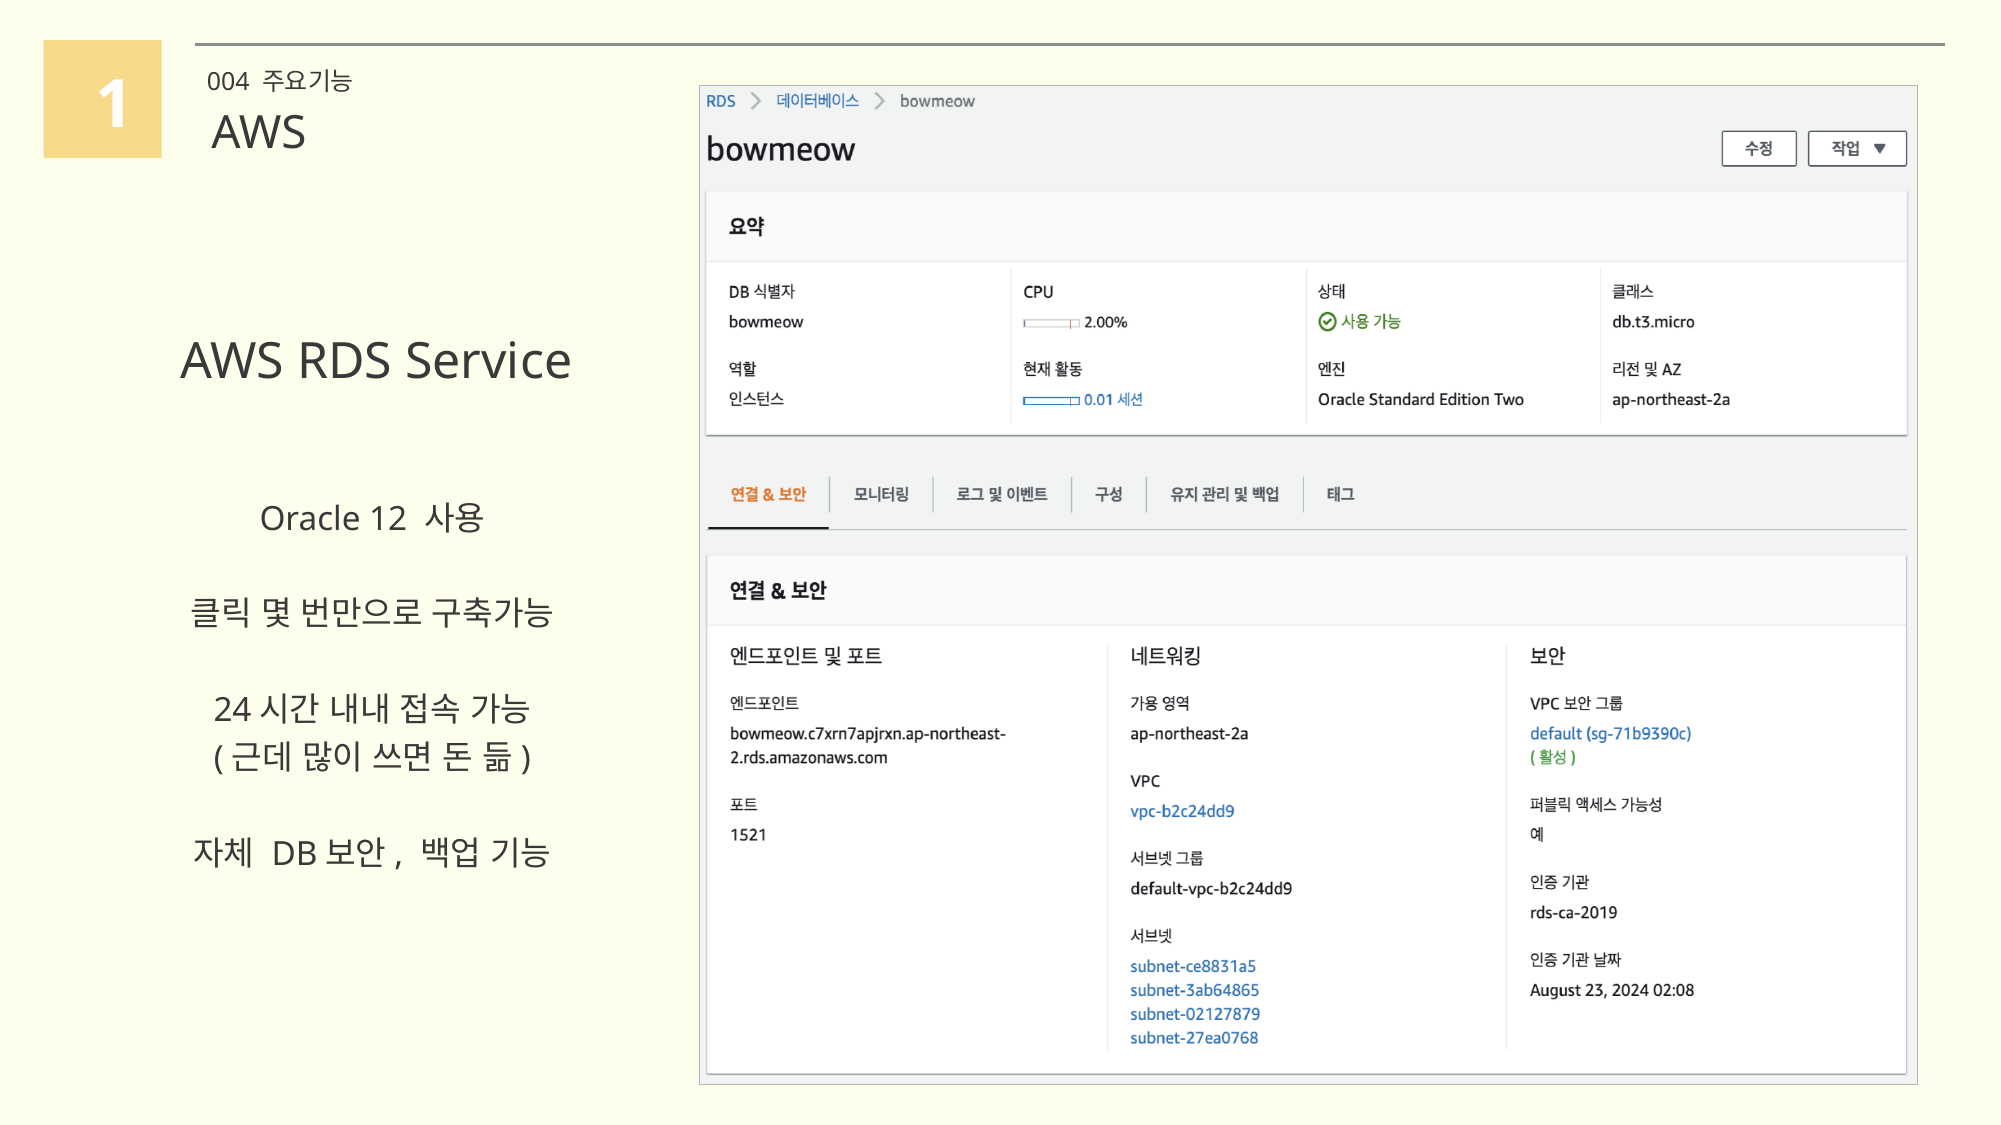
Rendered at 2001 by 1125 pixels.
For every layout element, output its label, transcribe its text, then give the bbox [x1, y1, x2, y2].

text_box Oracle 12 사용 클릭 몇 번만으로 구축가능 24시간 내내 접속 가능 (근데 많이 쓰면 돈 듦) 자체 DB보안, 백업 기능 [142, 481, 602, 880]
picture [699, 85, 1918, 1085]
text_box [42, 39, 163, 159]
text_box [194, 57, 366, 167]
text_box AWS RDS Service [165, 321, 588, 396]
text_box 1 [80, 52, 123, 148]
